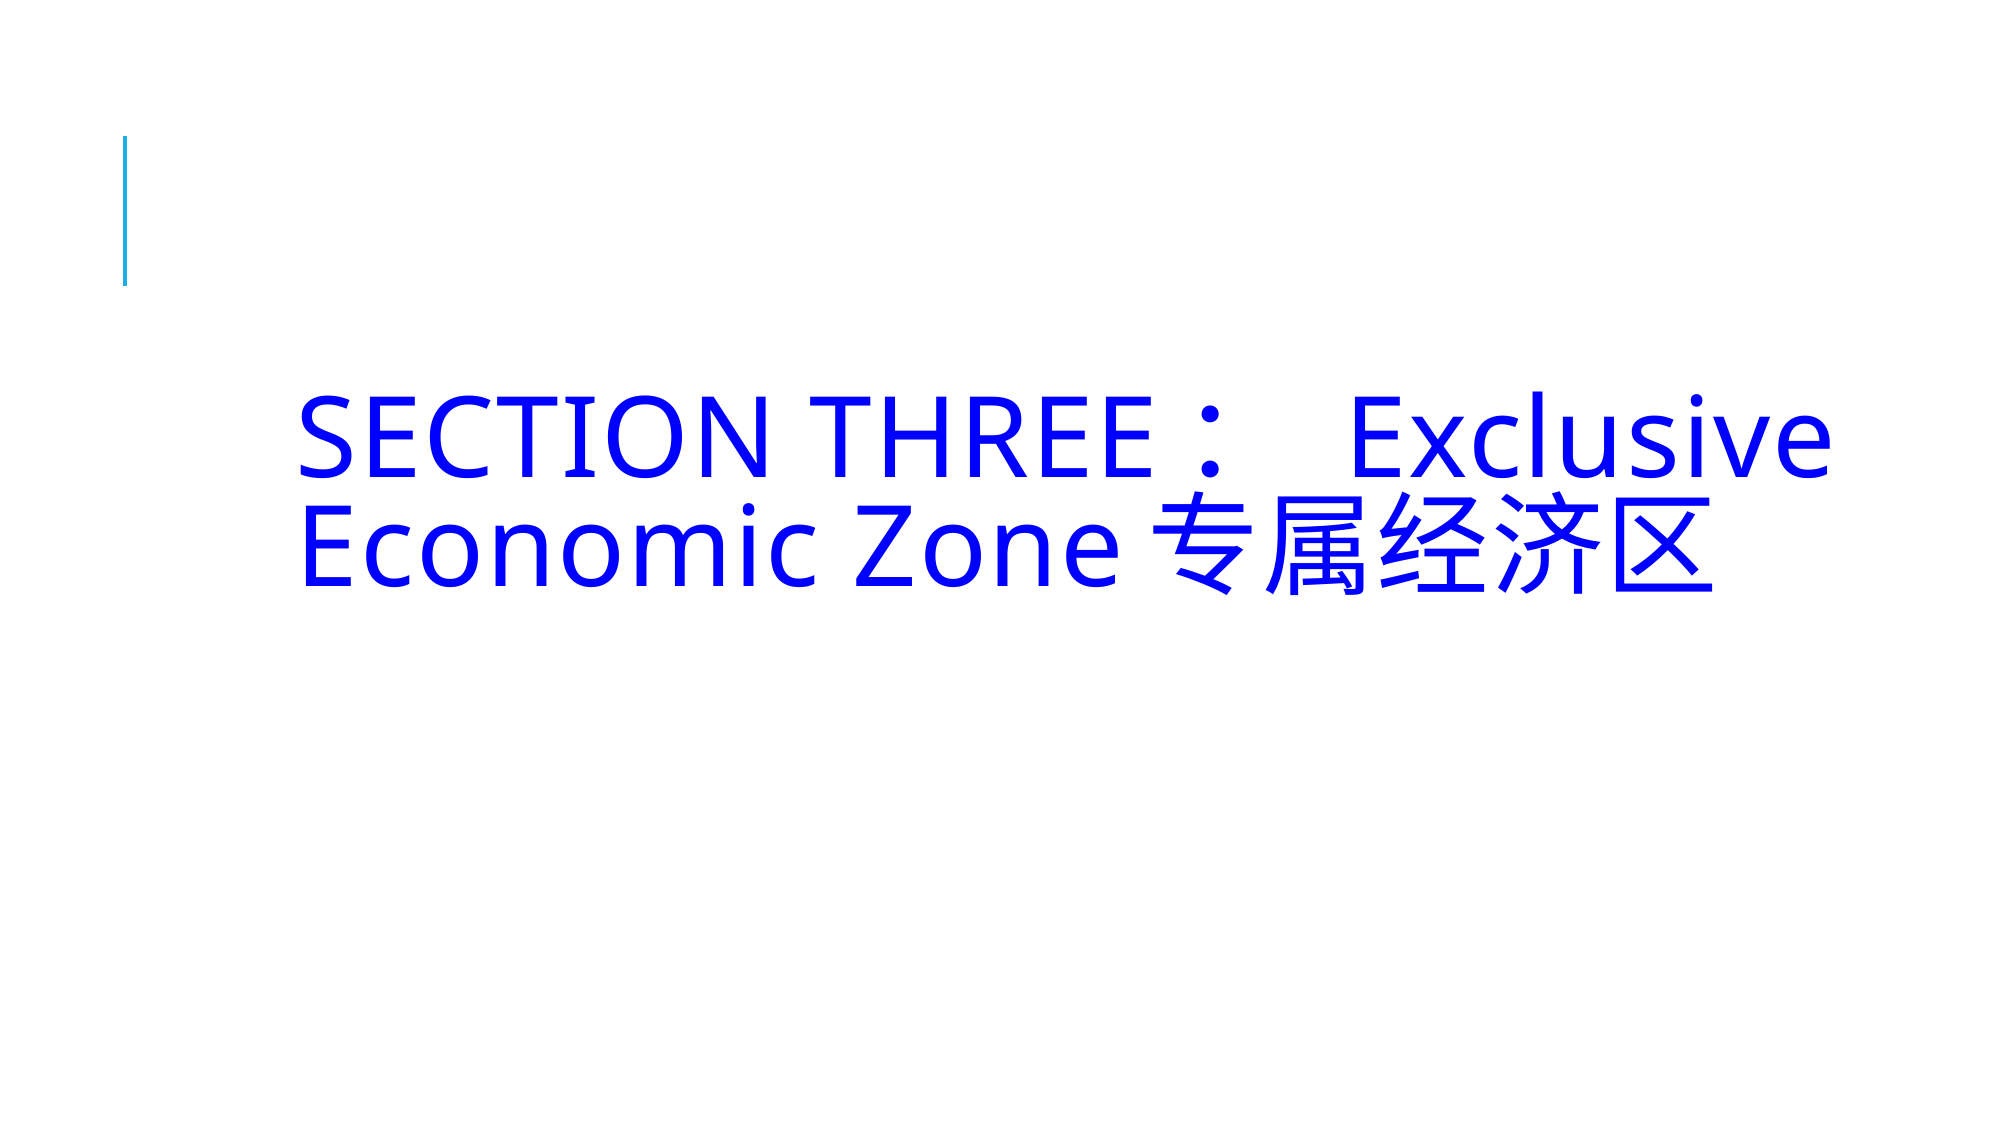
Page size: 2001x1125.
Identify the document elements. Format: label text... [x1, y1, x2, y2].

title Section three： Exclusive Economic Zone专属经济区 [280, 376, 1876, 623]
